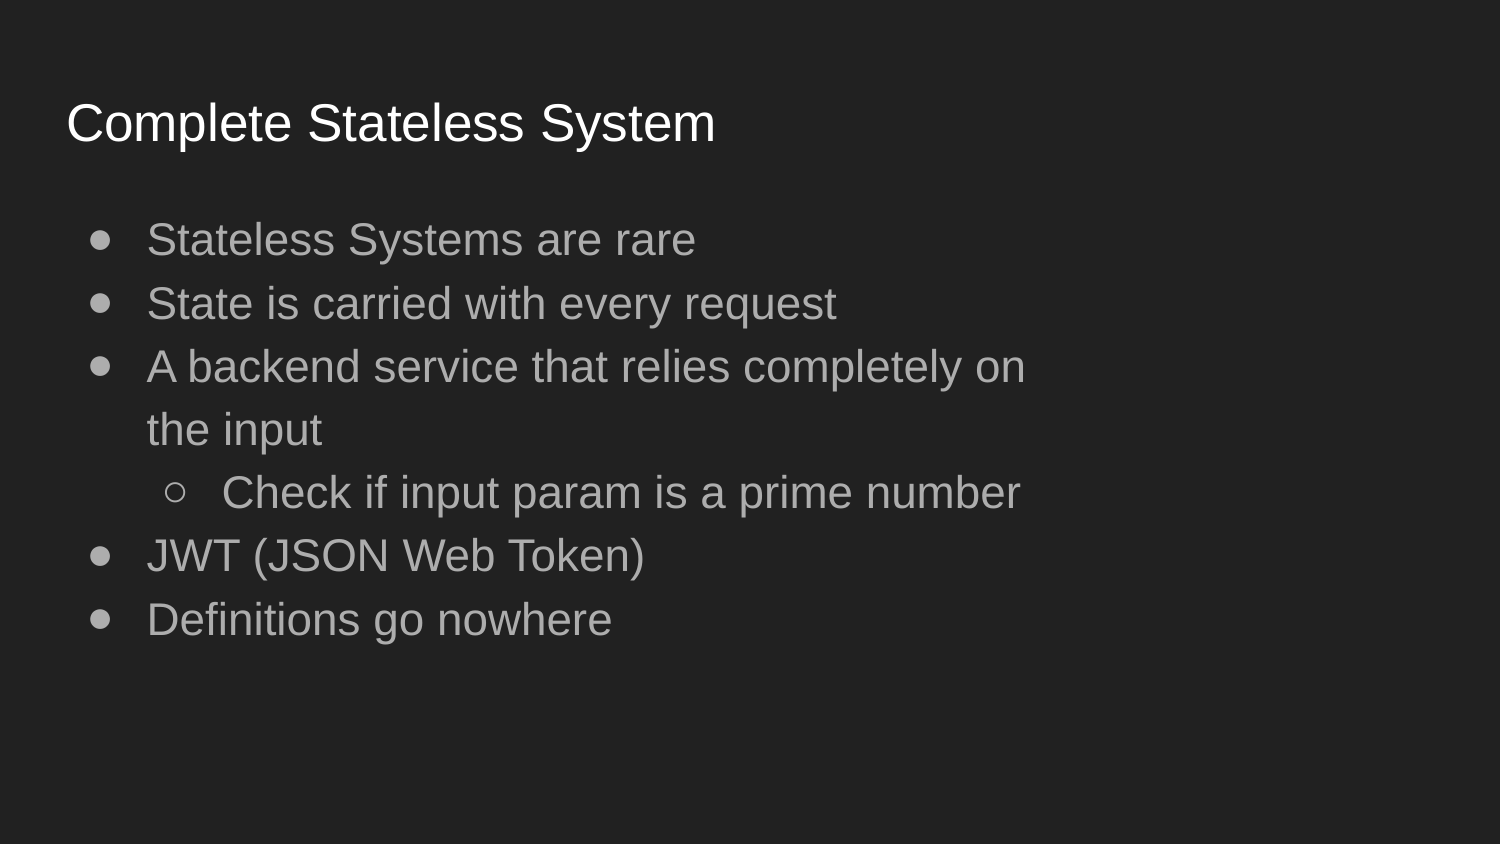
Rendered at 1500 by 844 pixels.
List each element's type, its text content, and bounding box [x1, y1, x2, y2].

title Complete Stateless System [51, 72, 1449, 167]
list Stateless Systems are rare State is carried with every request A backend service that relies completely on the input Check if input param is a prime number JWT (JSON Web Token) Definitions go nowhere [56, 186, 1076, 777]
